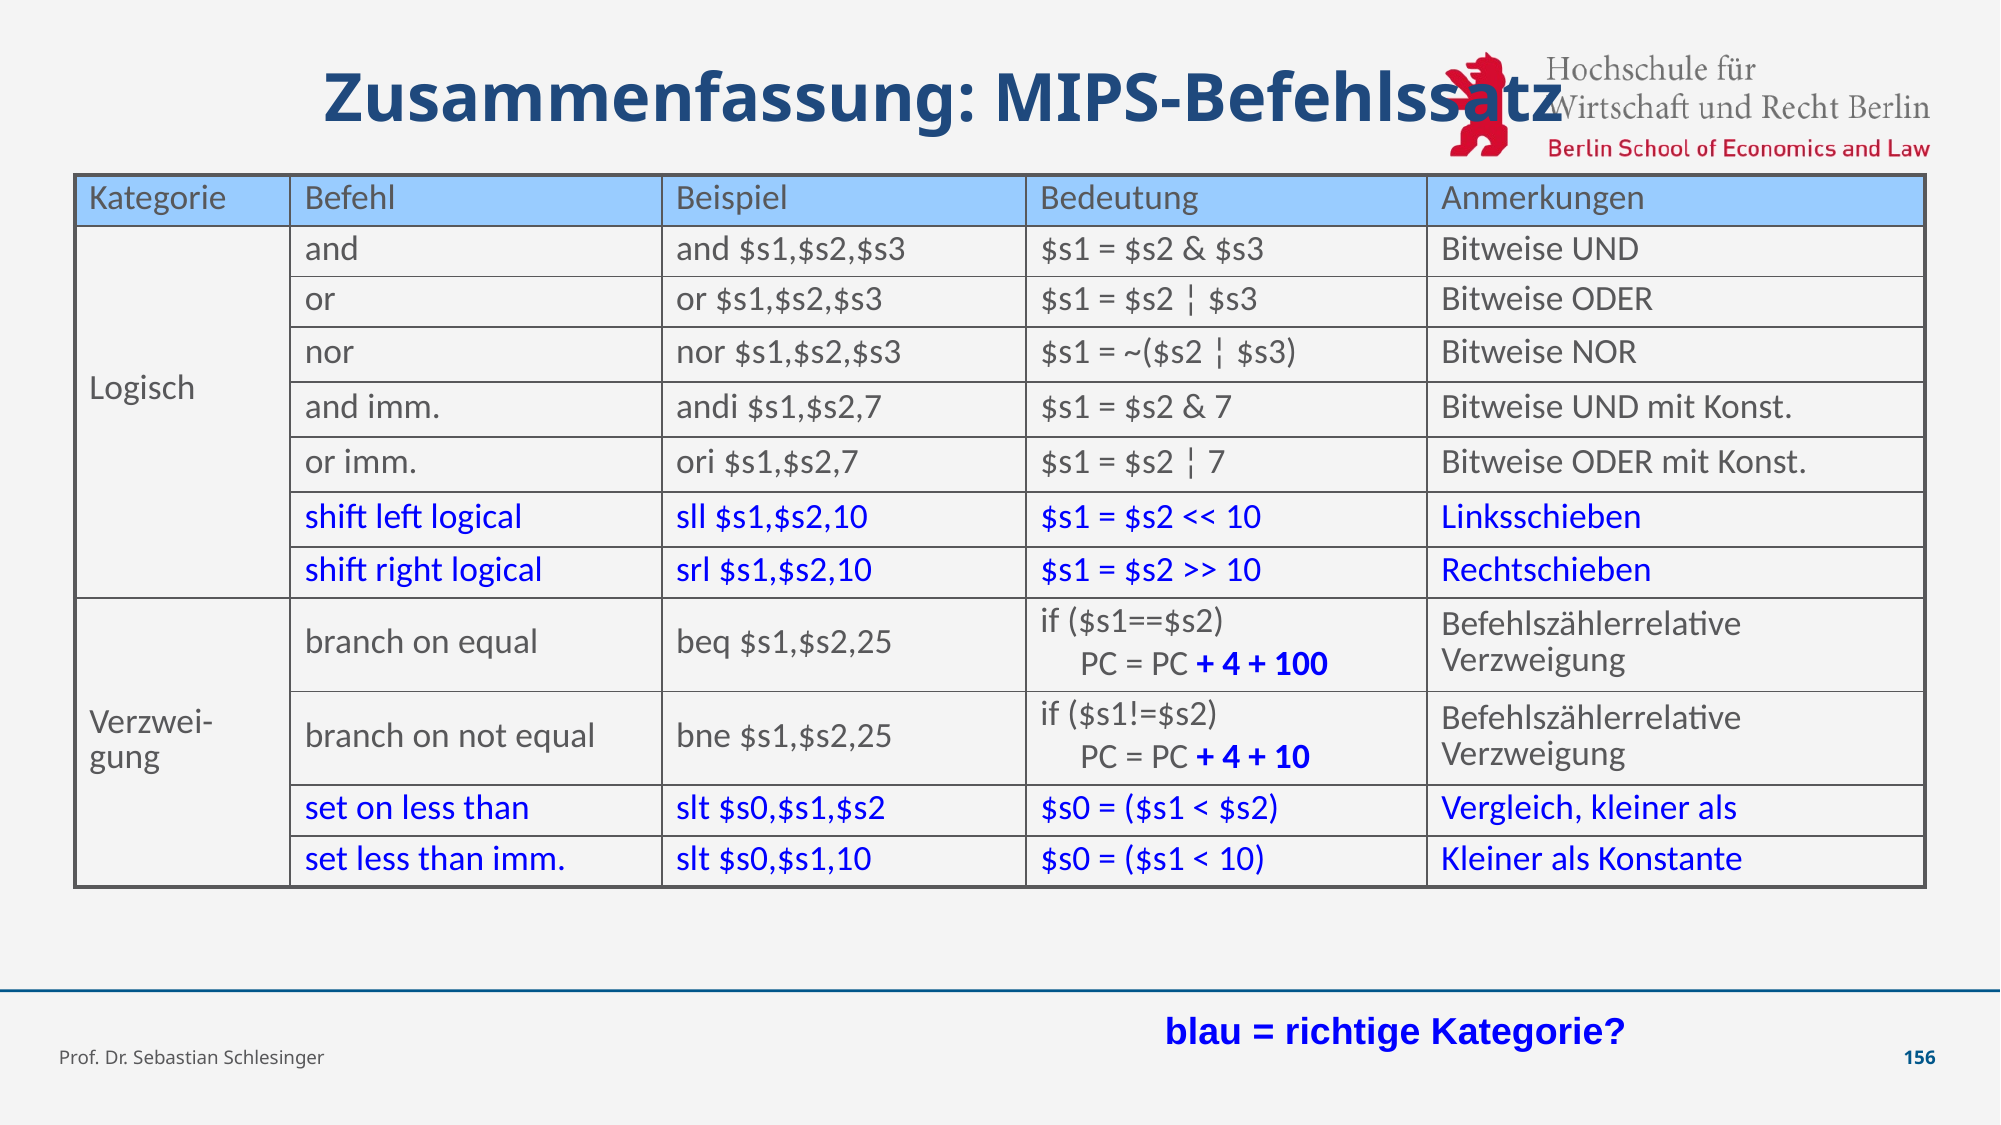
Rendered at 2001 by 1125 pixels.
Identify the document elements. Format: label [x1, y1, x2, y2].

table_cell [1027, 599, 1426, 691]
table_cell [291, 438, 661, 491]
table_cell [1428, 599, 1923, 691]
table_cell [1428, 277, 1923, 326]
table_cell [663, 438, 1025, 491]
table_cell [1027, 328, 1426, 381]
table_cell [663, 227, 1025, 276]
slide_number [1805, 1012, 1941, 1072]
table_cell [1428, 328, 1923, 381]
table_header [1027, 177, 1426, 225]
table_cell [1428, 786, 1923, 835]
table_cell [291, 383, 661, 436]
table_cell [1428, 383, 1923, 436]
text_box [1150, 999, 1642, 1060]
table_cell [1428, 692, 1923, 784]
table_cell [663, 599, 1025, 691]
table_cell [1428, 548, 1923, 597]
table_cell [1027, 493, 1426, 546]
table_cell [1027, 383, 1426, 436]
table_cell [291, 277, 661, 326]
title [324, 55, 1950, 150]
picture [1434, 49, 1937, 55]
table_cell [1428, 227, 1923, 276]
table_cell [1027, 438, 1426, 491]
footer [58, 1012, 1440, 1072]
table_cell [1027, 277, 1426, 326]
table_cell [663, 277, 1025, 326]
table_cell [663, 383, 1025, 436]
table_cell [291, 692, 661, 784]
table_cell [663, 786, 1025, 835]
table_cell [291, 786, 661, 835]
table_cell [291, 548, 661, 597]
picture [1434, 150, 1937, 165]
table_cell [1428, 837, 1923, 885]
table_cell [1027, 548, 1426, 597]
table_header [1428, 177, 1923, 225]
table_cell [1428, 493, 1923, 546]
table_cell [663, 692, 1025, 784]
table_cell [663, 548, 1025, 597]
table_cell [77, 599, 289, 885]
table_cell [291, 599, 661, 691]
table_header [291, 177, 661, 225]
table_header [77, 177, 289, 225]
table_cell [1428, 438, 1923, 491]
table_cell [1027, 692, 1426, 784]
table_cell [1027, 786, 1426, 835]
table_cell [291, 837, 661, 885]
table_cell [663, 493, 1025, 546]
table_cell [291, 328, 661, 381]
table_cell [1027, 837, 1426, 885]
table_cell [291, 227, 661, 276]
table_header [663, 177, 1025, 225]
table_cell [1027, 227, 1426, 276]
table_cell [77, 227, 289, 597]
table_cell [663, 328, 1025, 381]
table_cell [663, 837, 1025, 885]
table_cell [291, 493, 661, 546]
